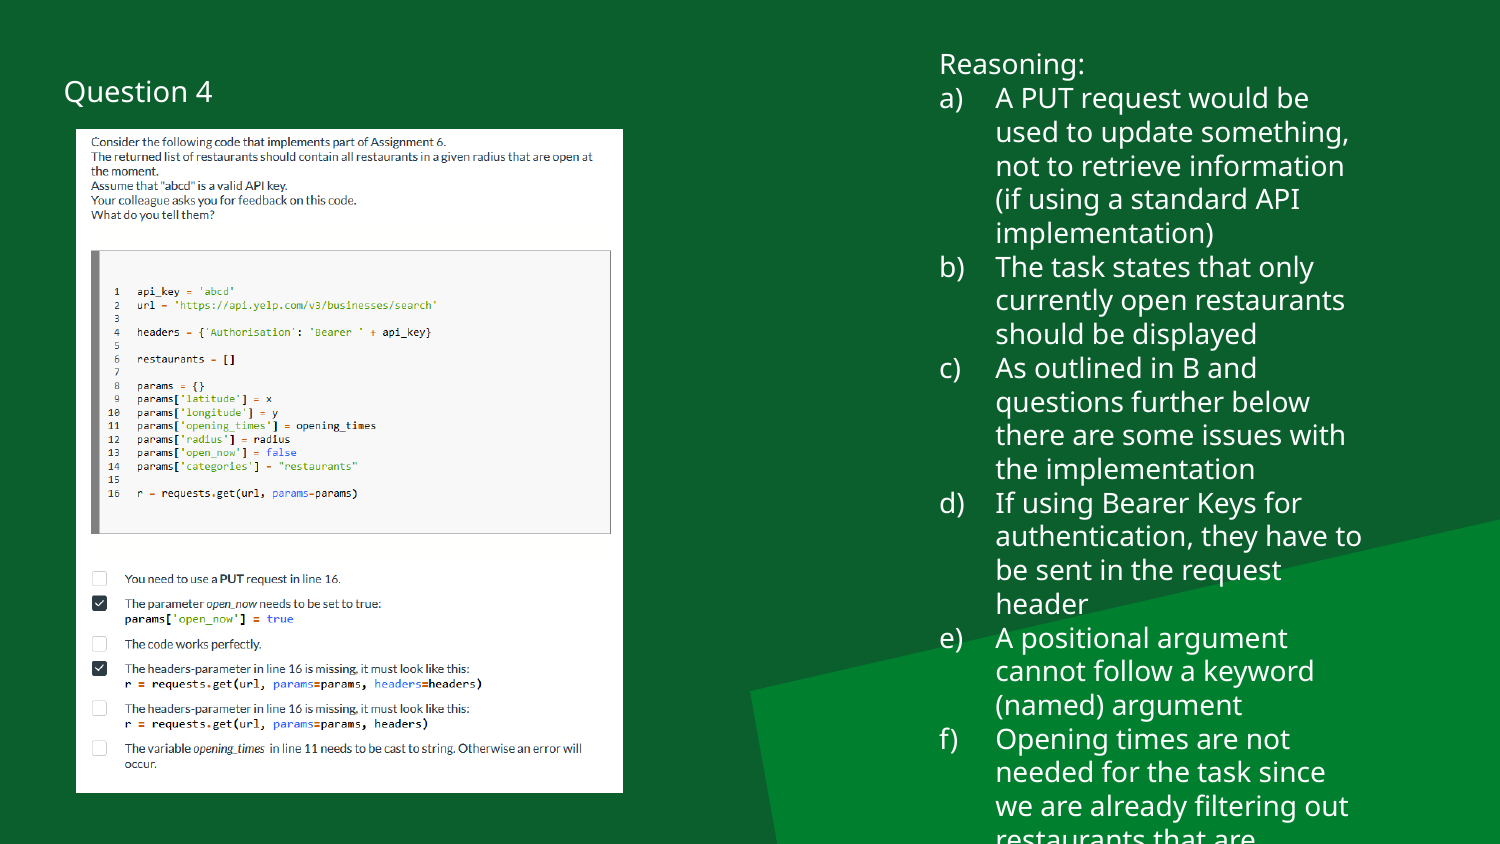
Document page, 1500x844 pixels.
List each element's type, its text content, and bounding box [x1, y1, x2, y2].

text_box Reasoning: A PUT request would be used to update something, not to retrieve information (if using a standard API implementation) The task states that only currently open restaurants should be displayed As outlined in B and questions further below there are some issues with the implementation If using Bearer Keys for authentication, they have to be sent in the request header A positional argument cannot follow a keyword (named) argument Opening times are not needed for the task since we are already filtering out restaurants that are currently closed [924, 39, 1385, 844]
picture [76, 129, 623, 793]
title Question 4 [63, 23, 390, 109]
